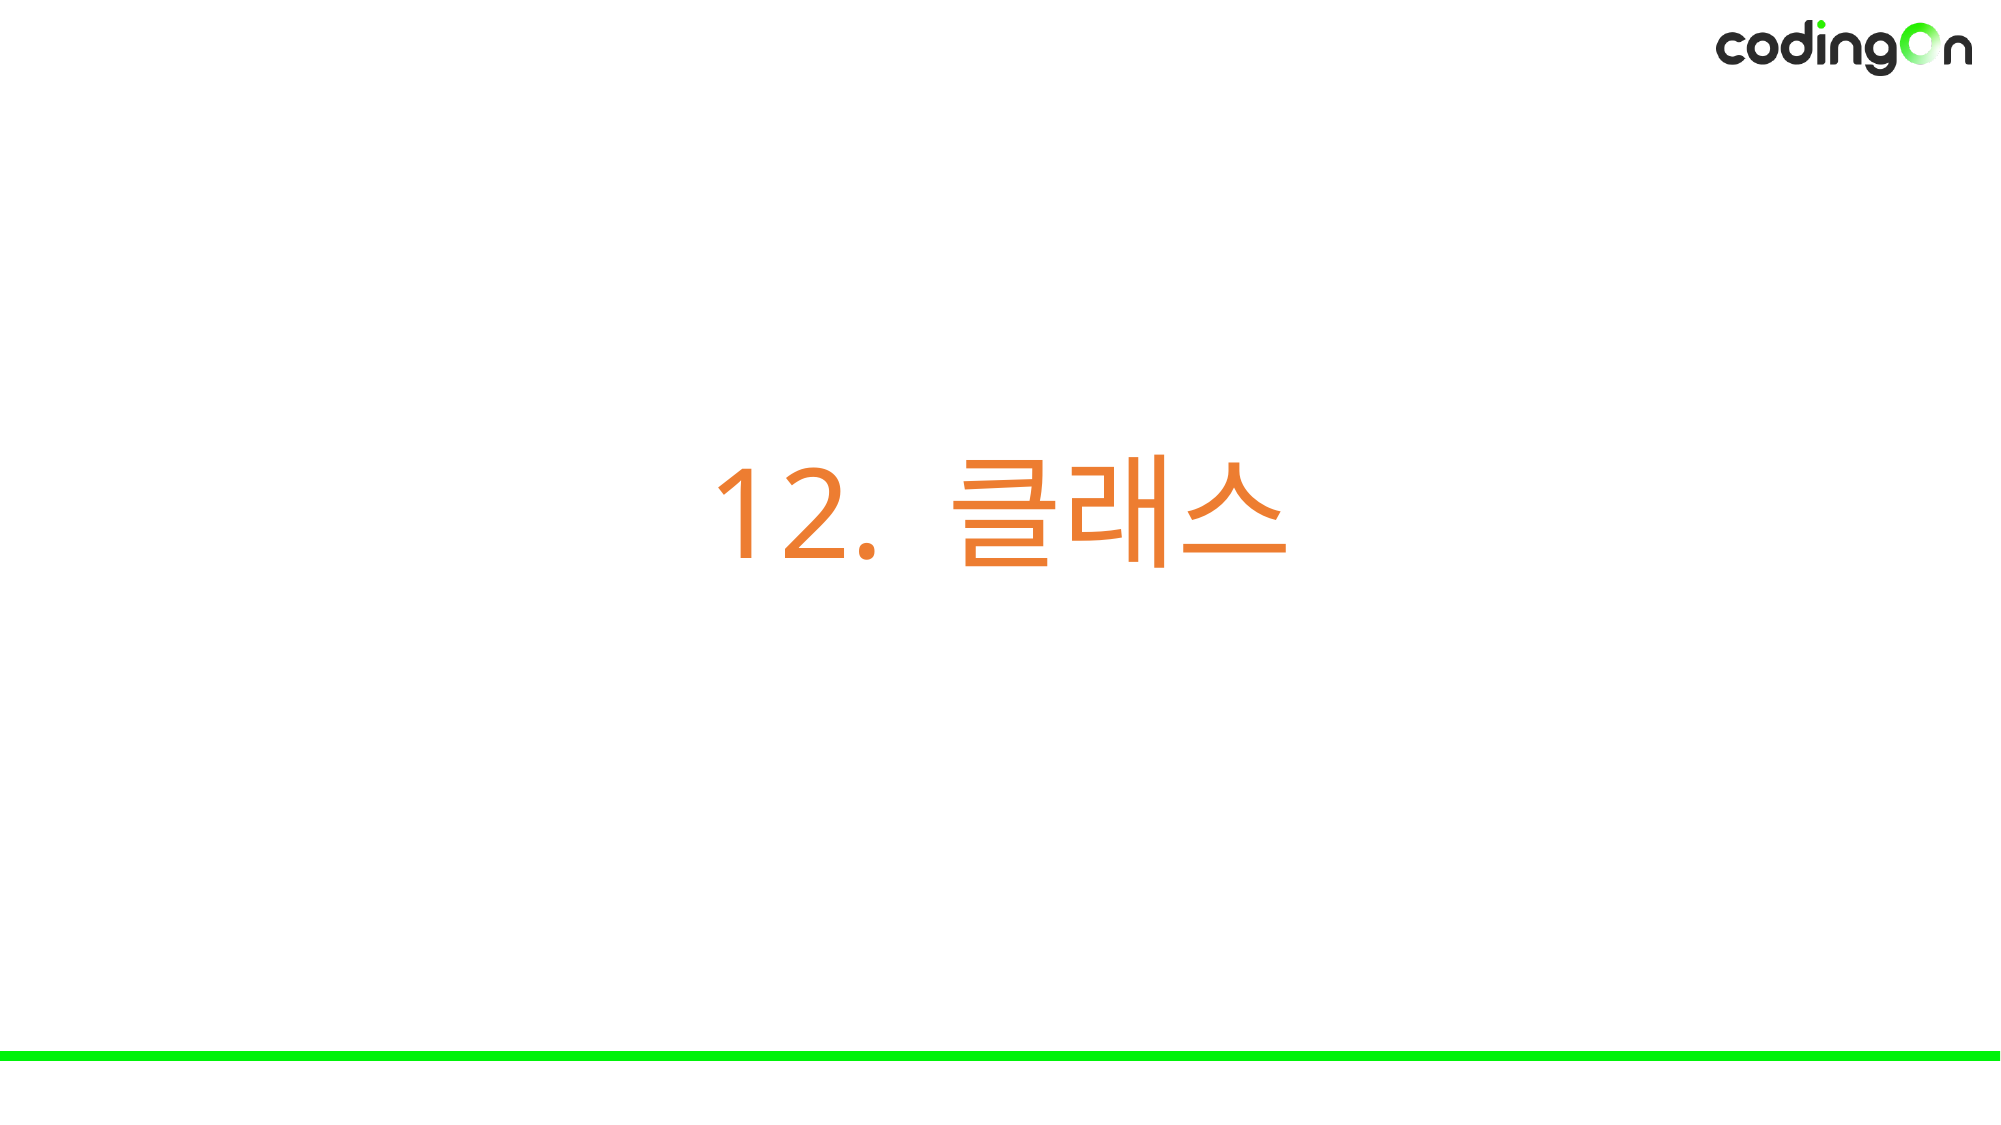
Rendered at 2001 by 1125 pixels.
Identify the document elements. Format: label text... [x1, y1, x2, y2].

picture [1716, 20, 1972, 76]
text_box 12. 클래스 [693, 426, 1307, 592]
